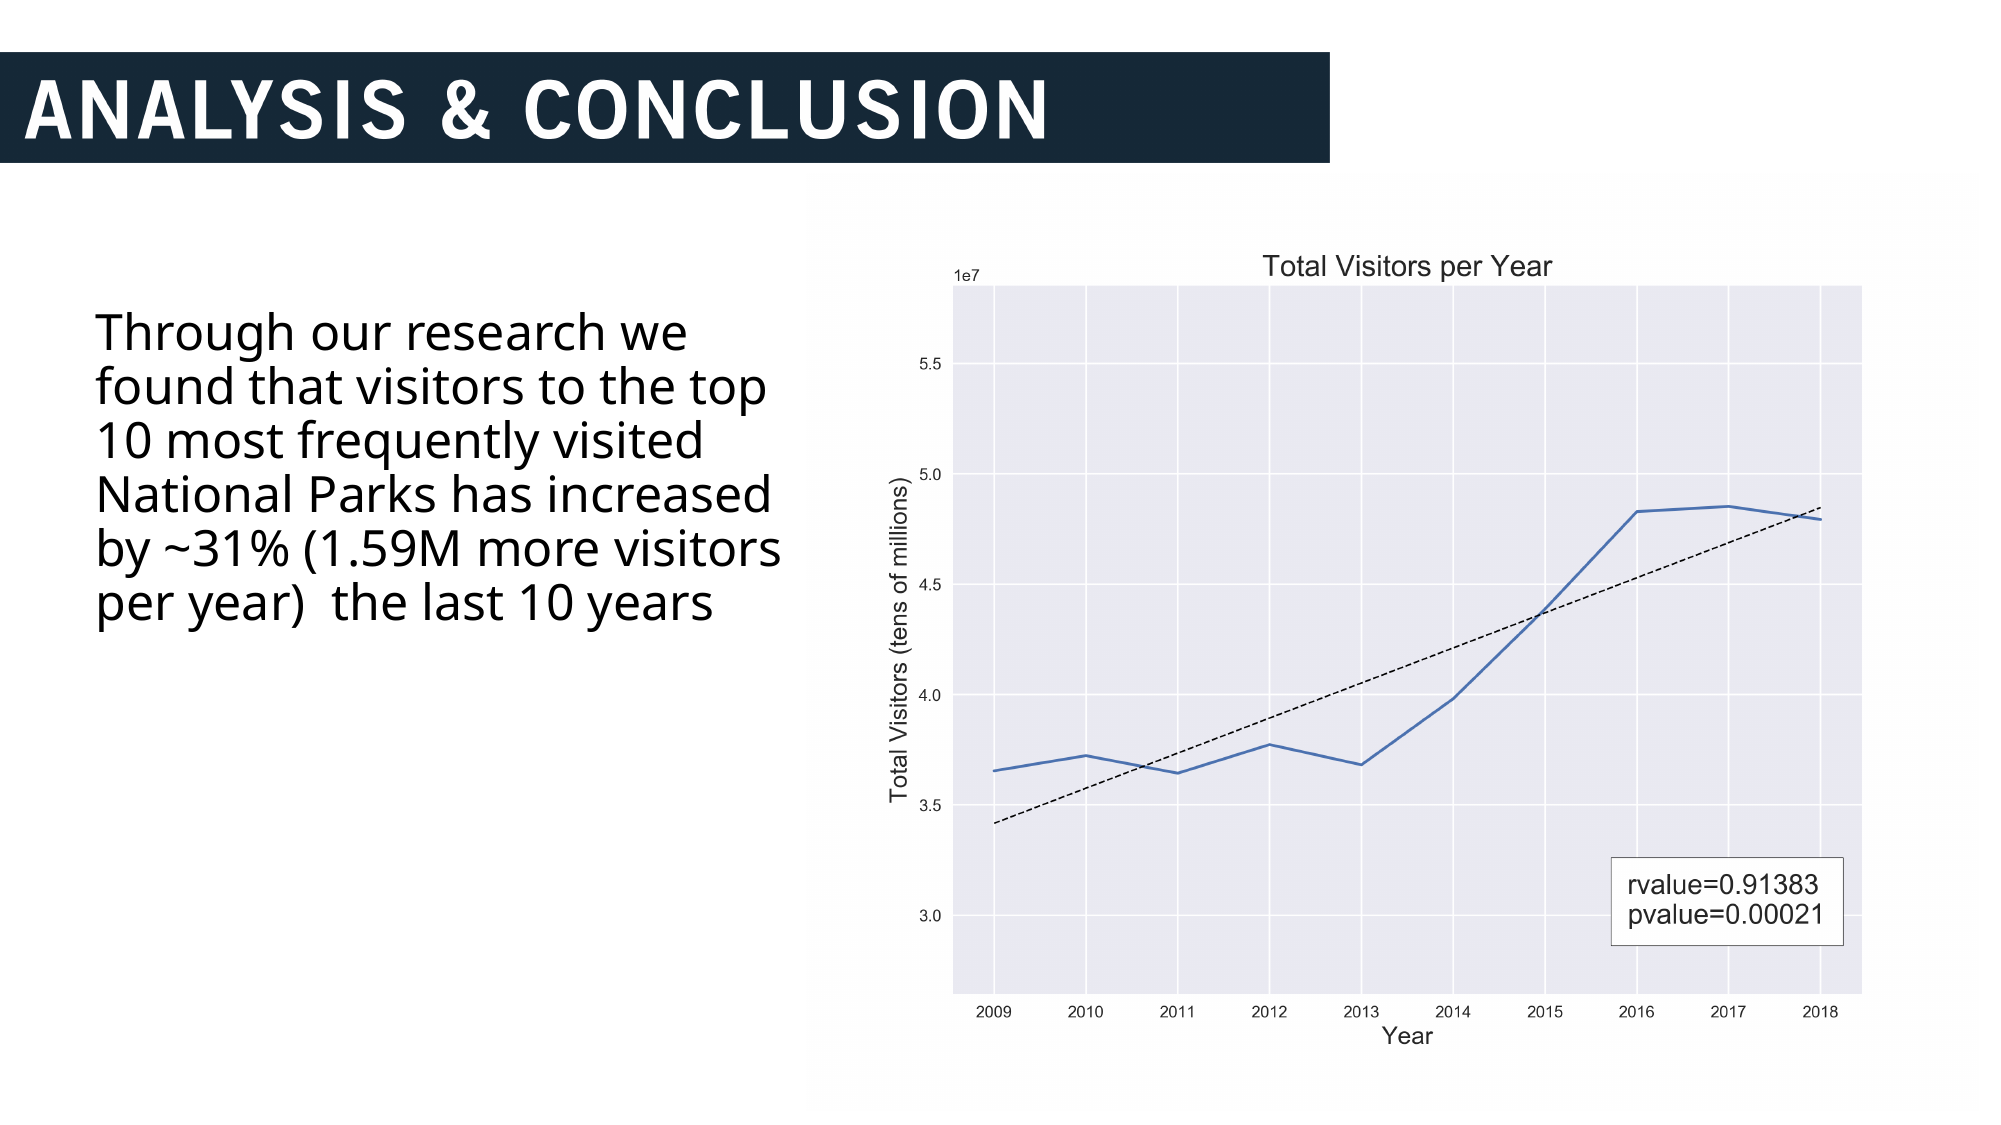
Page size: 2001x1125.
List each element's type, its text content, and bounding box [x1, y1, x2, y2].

list Through our research we found that visitors to the top 10 most frequently visited National Parks has increased by ~31% (1.59M more visitors per year) the last 10 years [80, 299, 806, 1014]
picture [0, 52, 1330, 163]
picture [806, 173, 1979, 1111]
